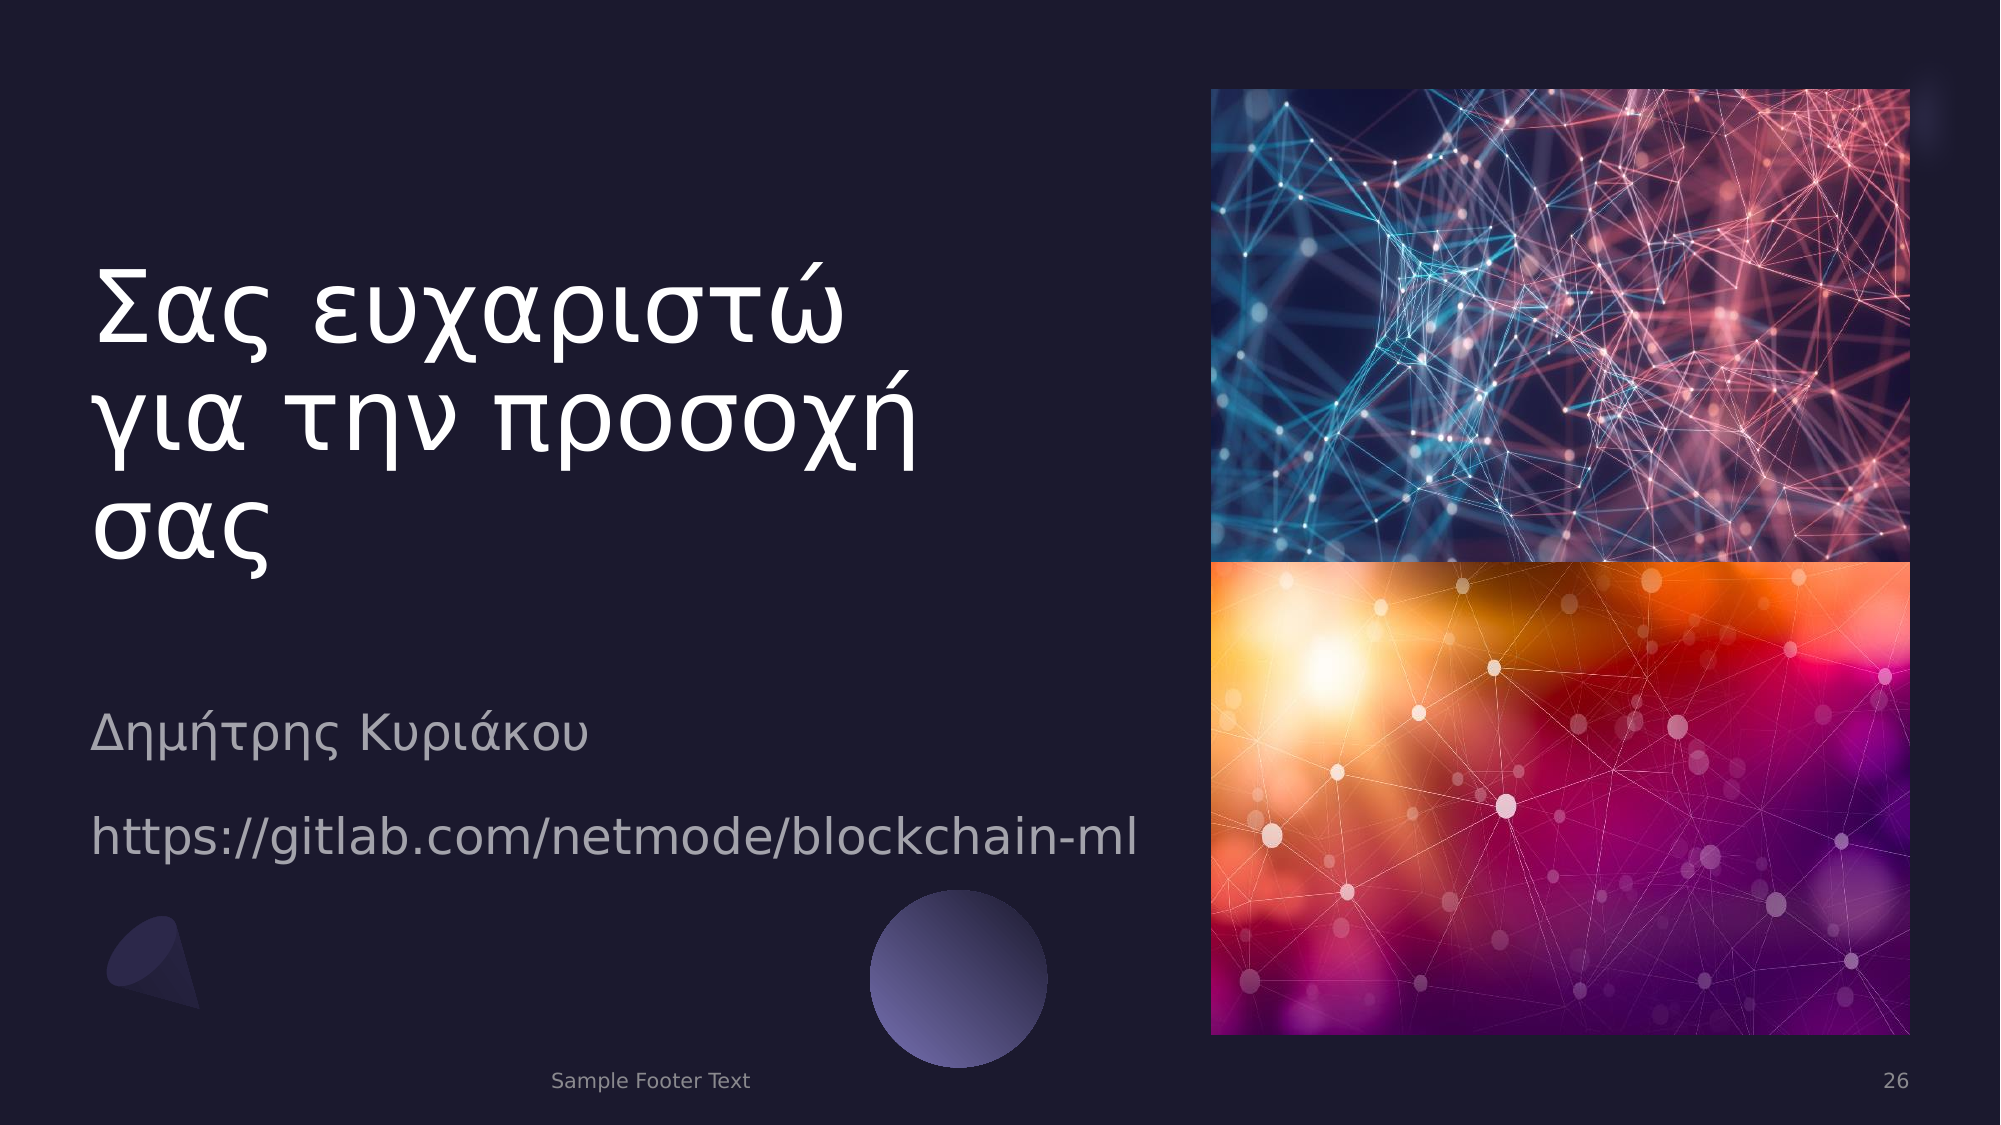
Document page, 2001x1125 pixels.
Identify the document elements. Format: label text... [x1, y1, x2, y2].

subtitle Δημήτρης Κυριάκου https://gitlab.com/netmode/blockchain-ml [90, 694, 1167, 921]
footer Sample Footer Text [551, 1067, 1598, 1093]
title Σας ευχαριστώ για την προσοχή σας [90, 90, 983, 580]
slide_number 26 [1632, 1067, 1910, 1093]
picture [1211, 89, 1910, 1035]
